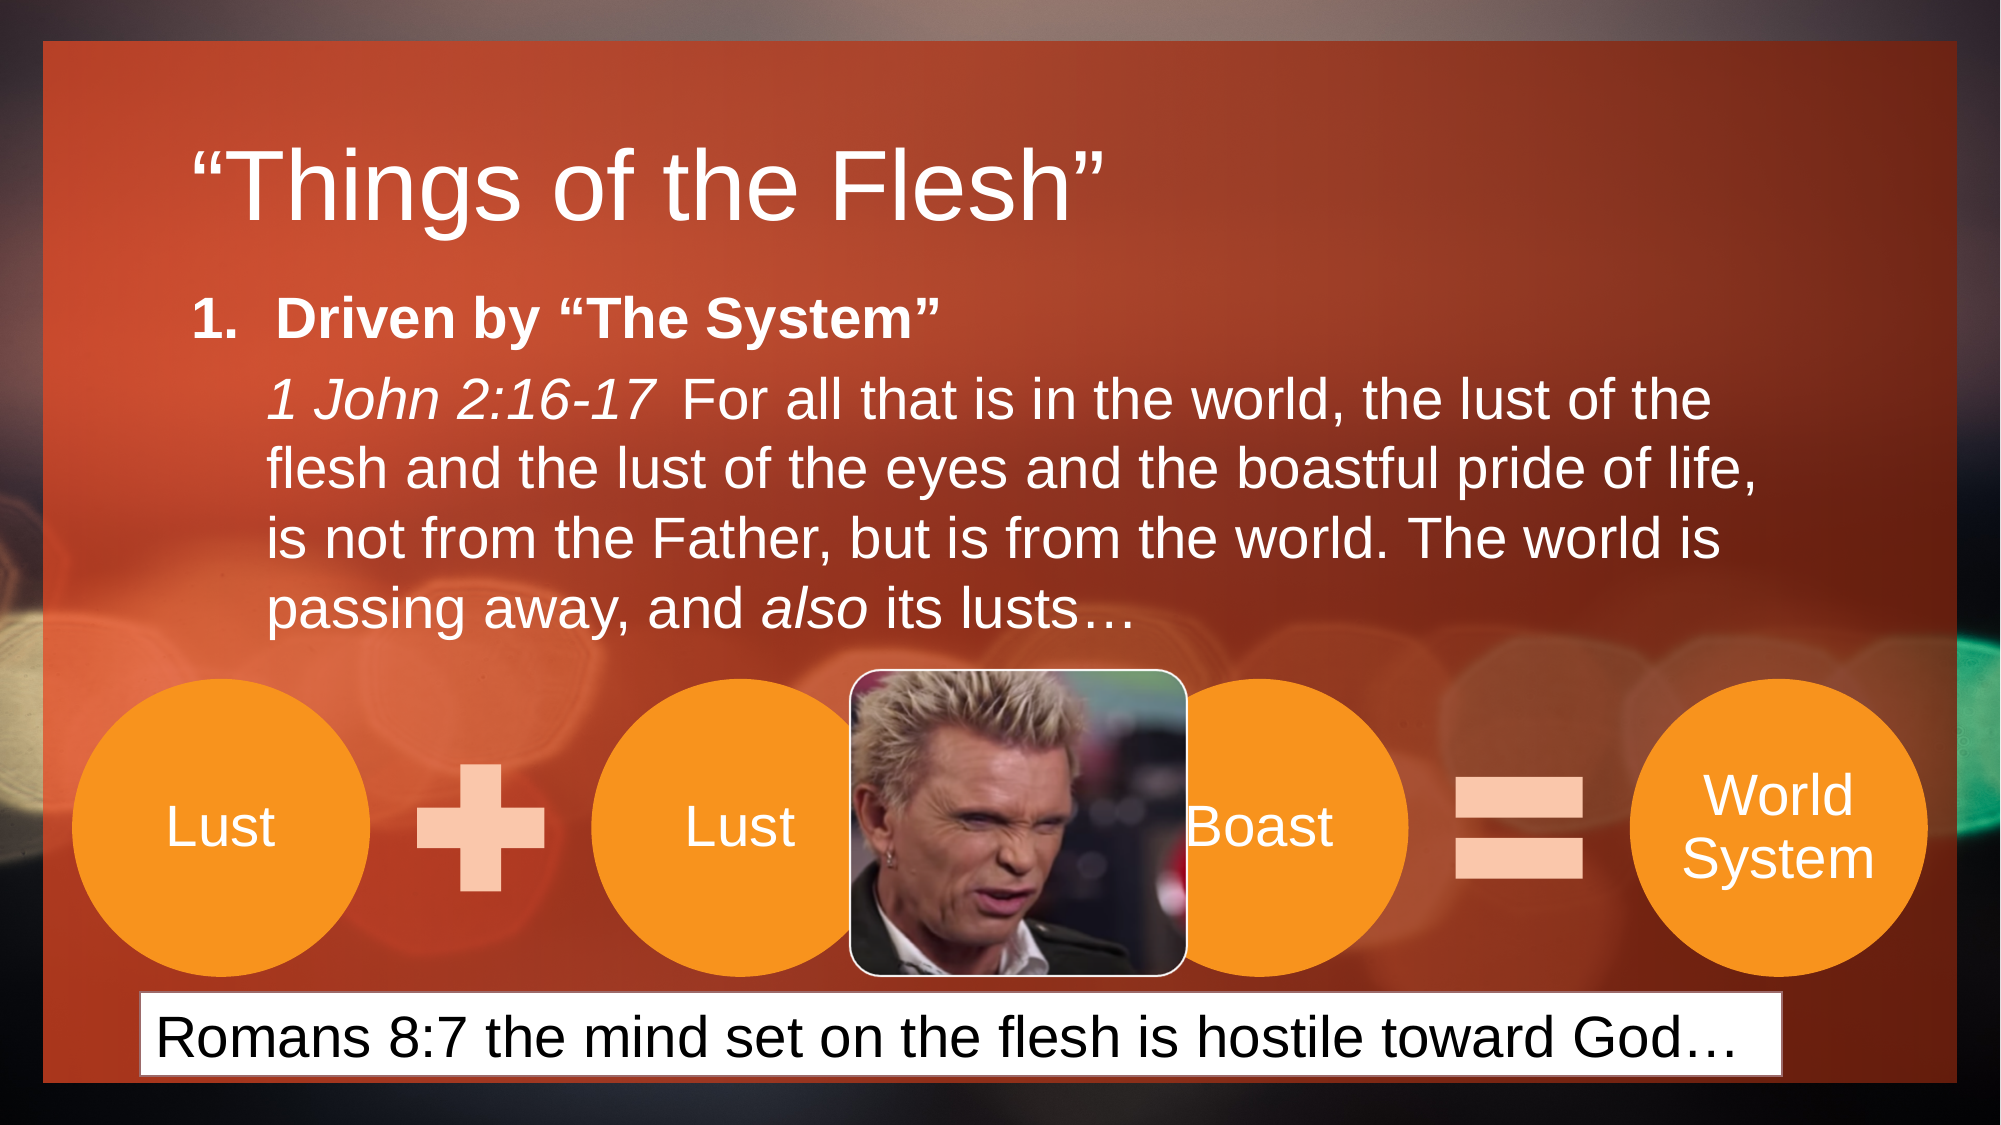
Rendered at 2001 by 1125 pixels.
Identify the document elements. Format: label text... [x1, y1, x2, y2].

title “Things of the Flesh” [176, 58, 1818, 250]
picture [846, 667, 1190, 979]
list Driven by “The System” 1 John 2:16-17 For all that is in the world, the lust of the flesh and the lust of the eyes and the boastful pride of life, is not from the Father, but is from the world. The world is passing away, and also its lusts… [176, 273, 1818, 384]
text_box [71, 384, 1929, 1125]
picture [0, 0, 2001, 1125]
